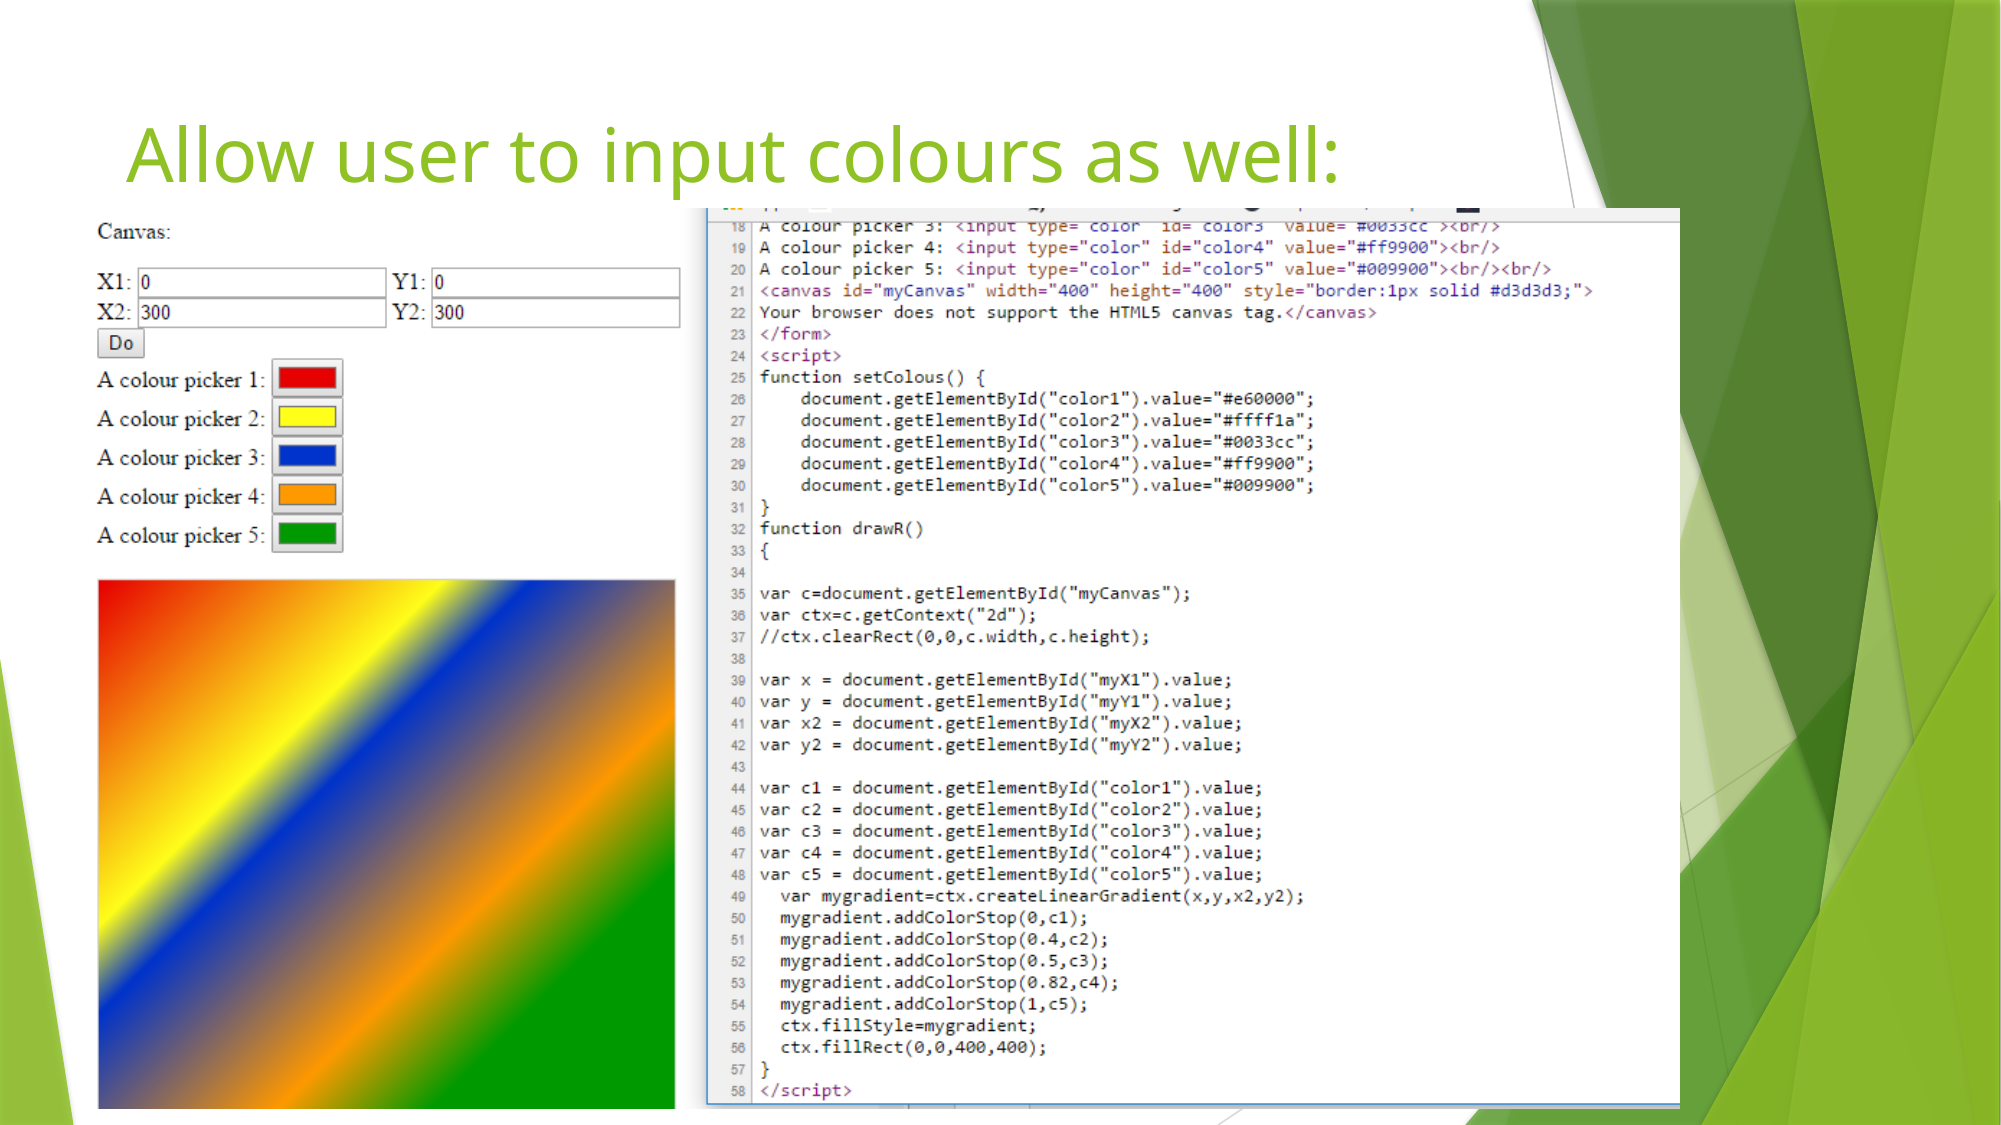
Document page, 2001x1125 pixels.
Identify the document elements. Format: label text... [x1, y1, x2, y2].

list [85, 207, 1681, 1110]
title Allow user to input colours as well: [111, 99, 1522, 207]
